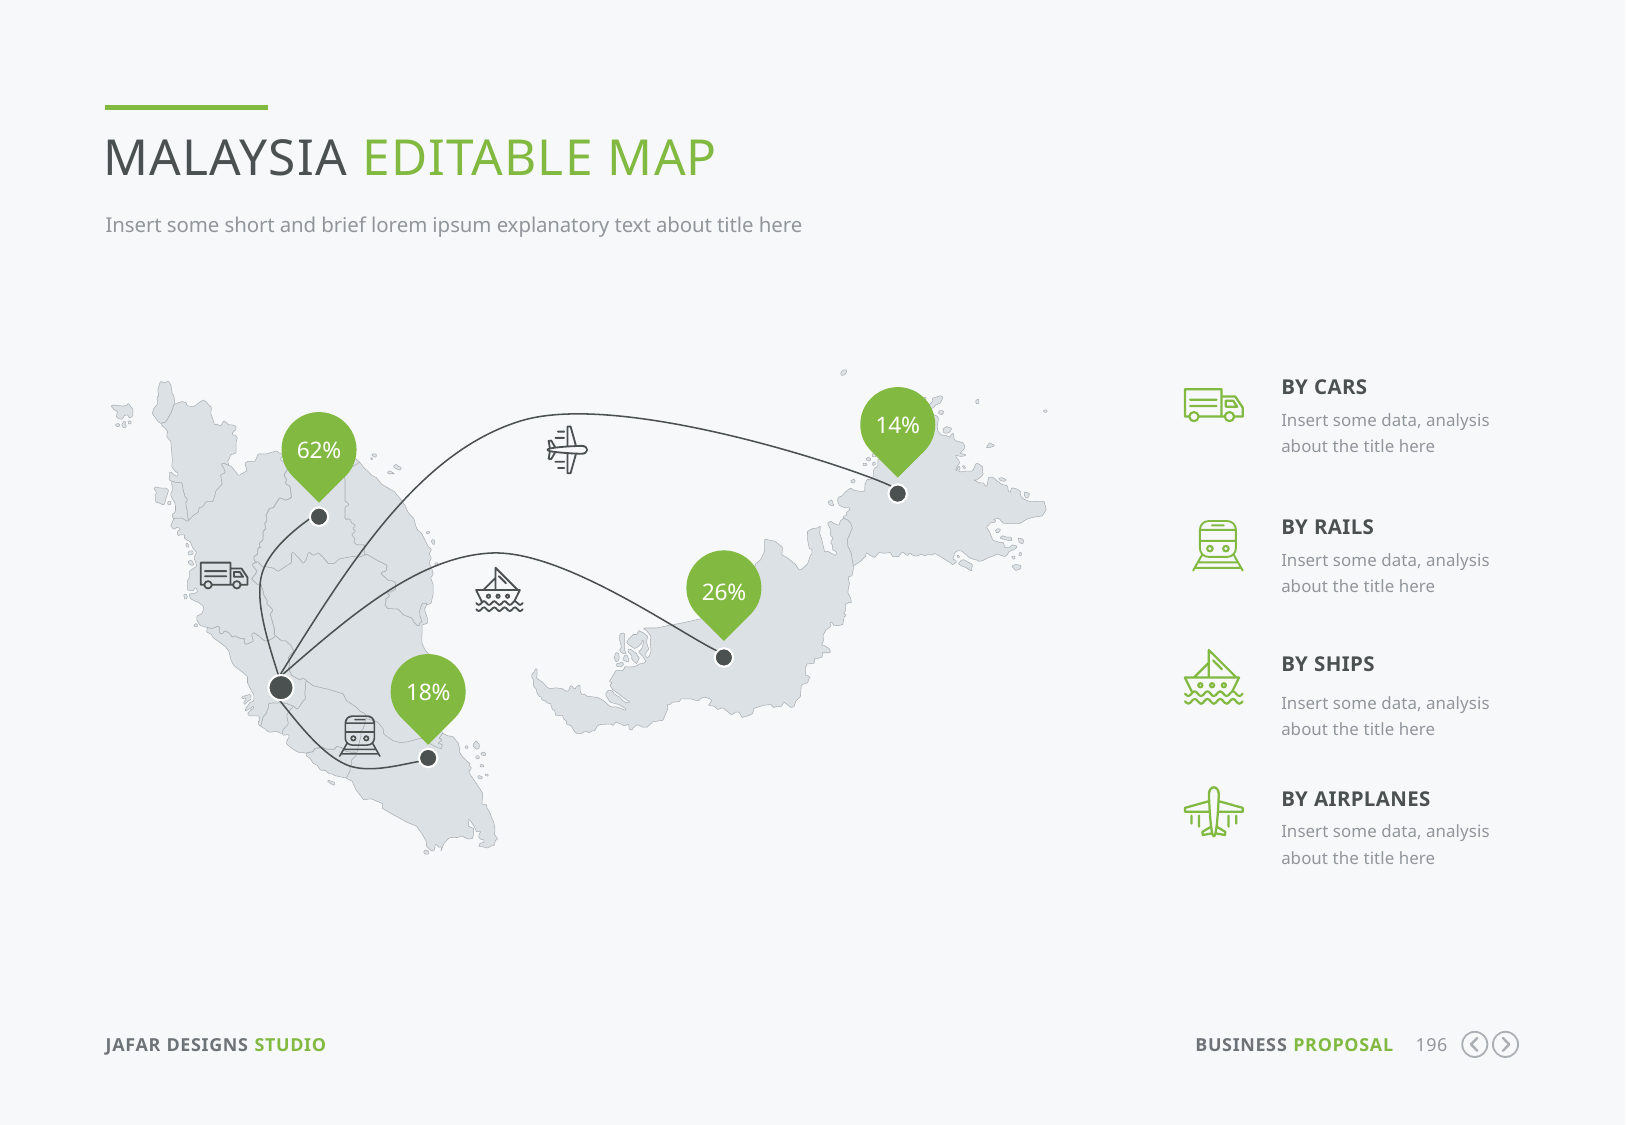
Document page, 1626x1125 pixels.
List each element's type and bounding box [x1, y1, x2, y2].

text_box [1281, 651, 1519, 740]
text_box [1281, 374, 1519, 457]
list [103, 125, 1518, 188]
text_box [110, 369, 1048, 855]
text_box [1281, 785, 1519, 869]
text_box [1192, 520, 1244, 572]
text_box [1281, 514, 1519, 597]
text_box [1183, 786, 1244, 838]
text_box [1197, 814, 1201, 828]
list [105, 209, 1519, 241]
text_box [1183, 388, 1244, 423]
text_box [1183, 648, 1244, 698]
text_box [1184, 697, 1244, 705]
